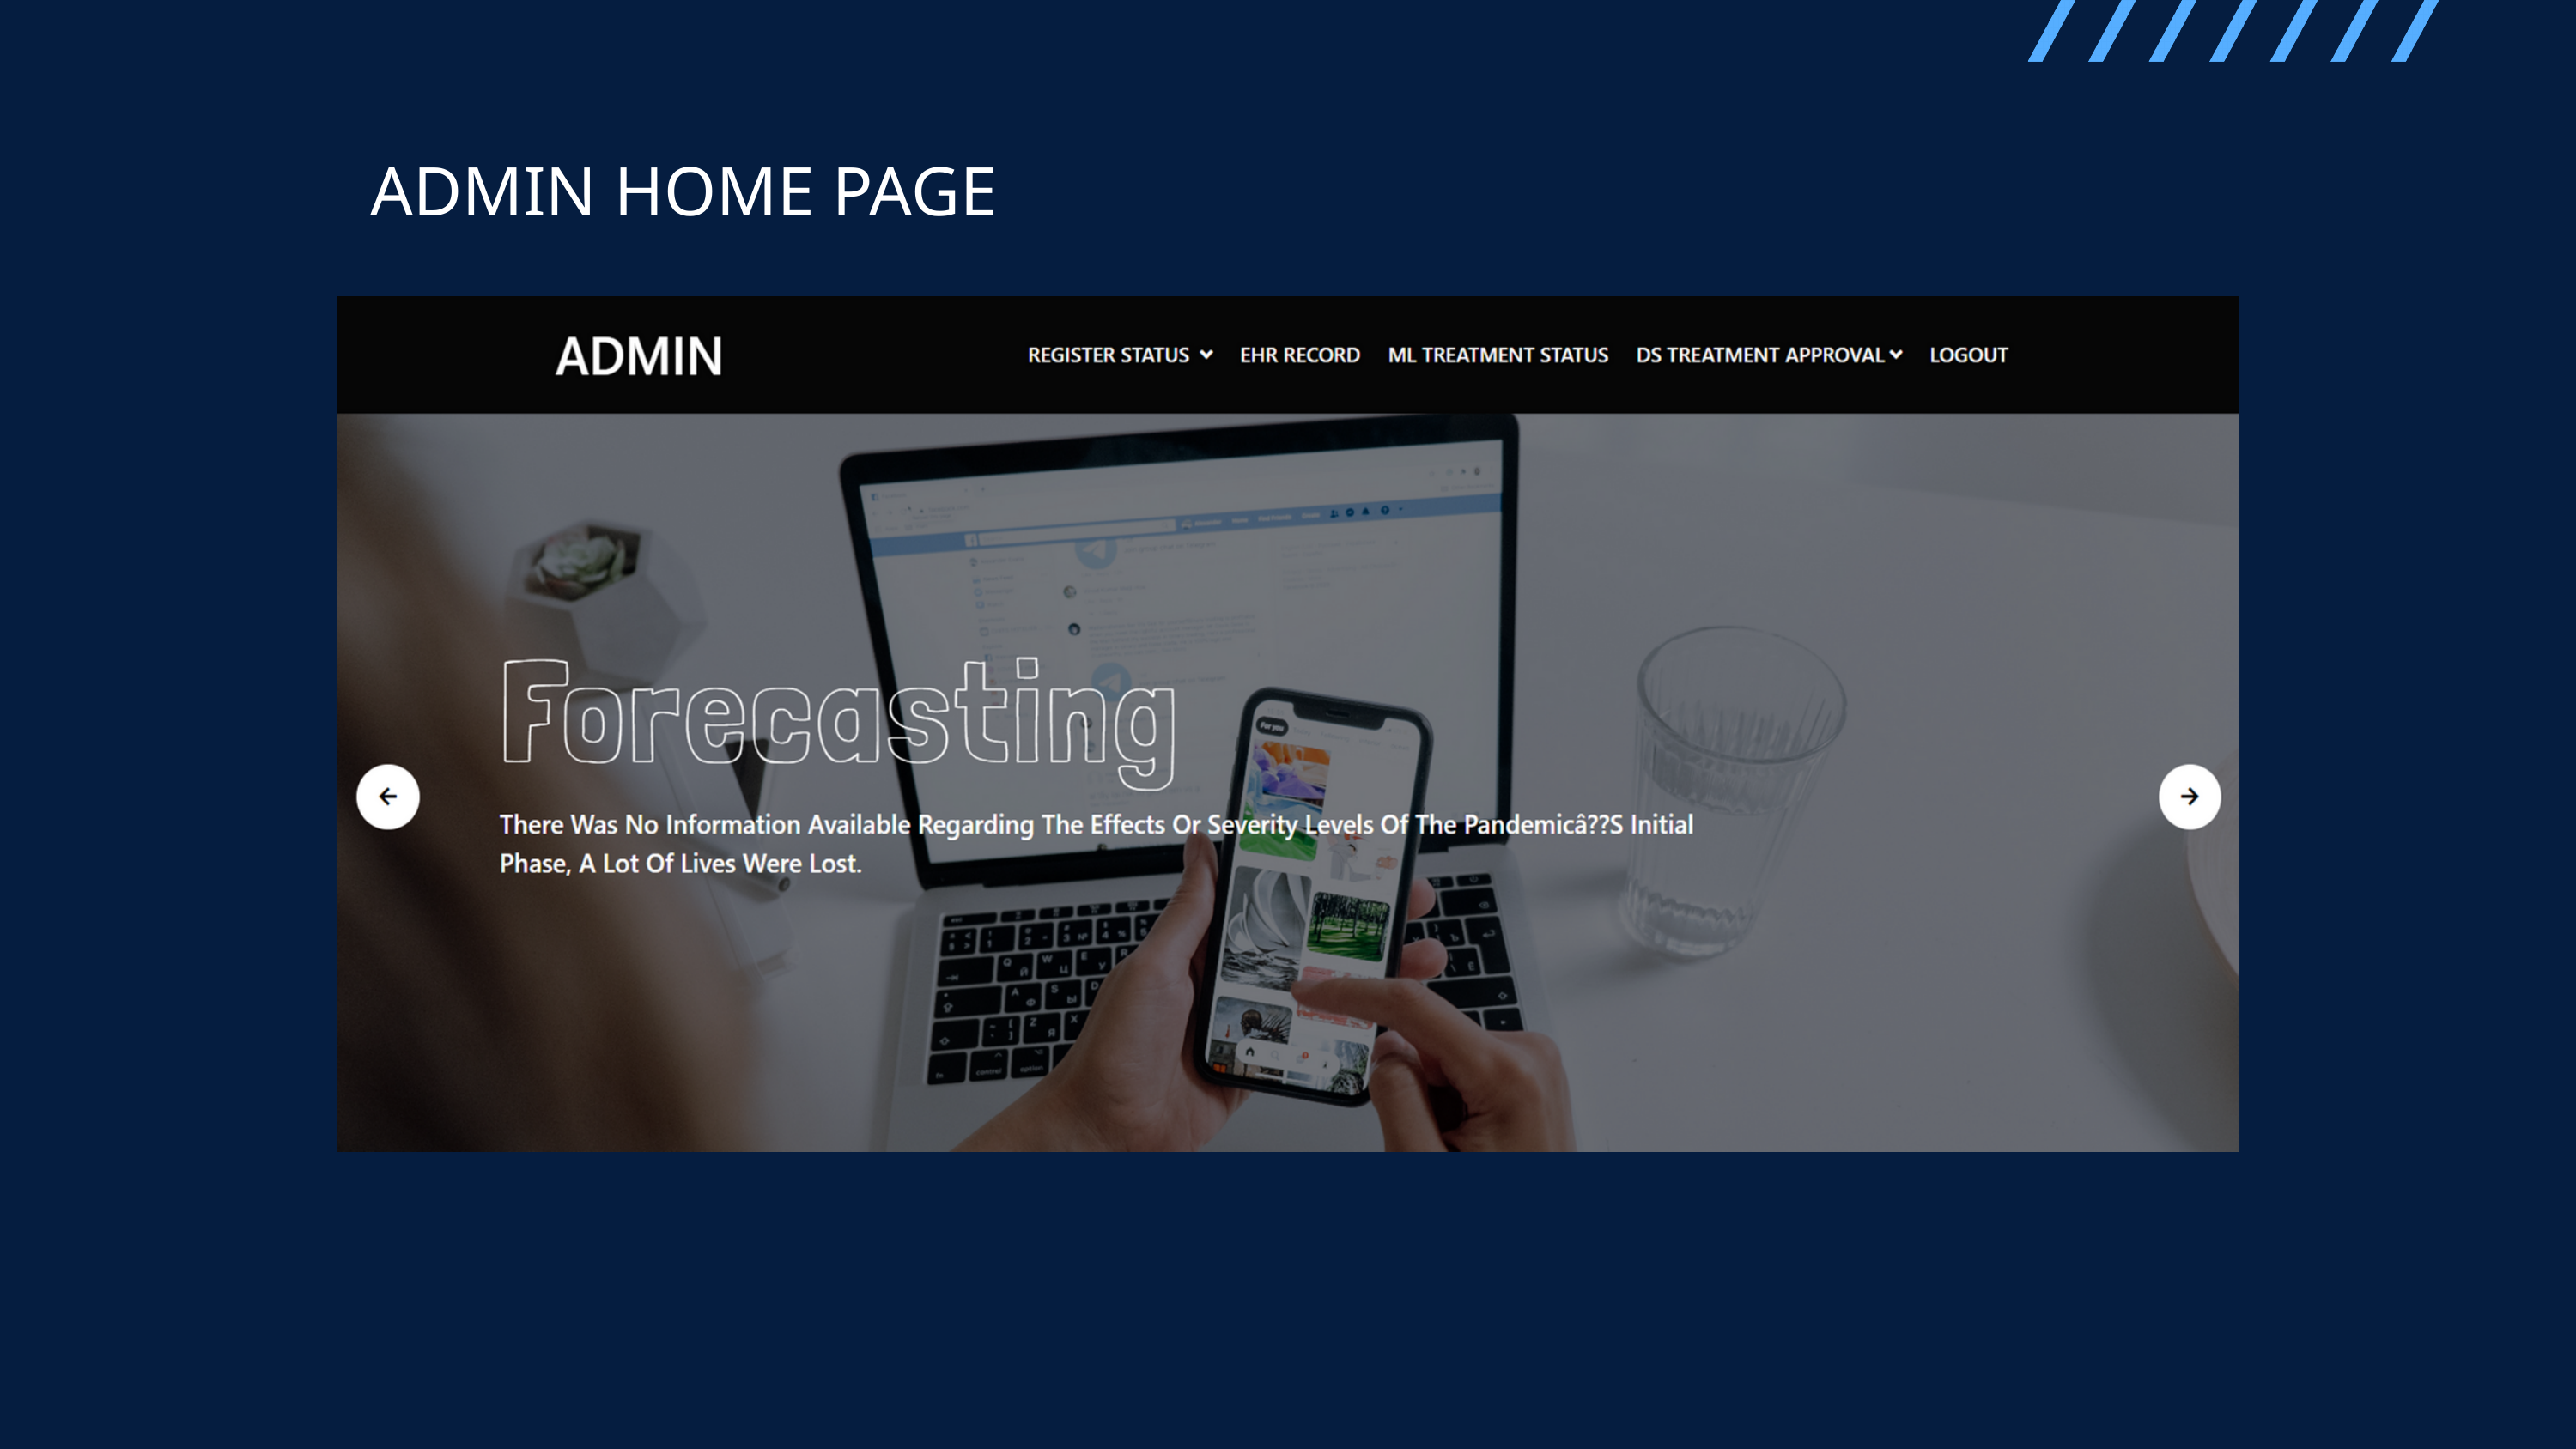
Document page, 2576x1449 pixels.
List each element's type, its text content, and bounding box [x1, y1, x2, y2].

text_box [2027, 0, 2450, 62]
text_box ADMIN HOME PAGE [349, 136, 1020, 230]
text_box [337, 296, 2239, 1152]
